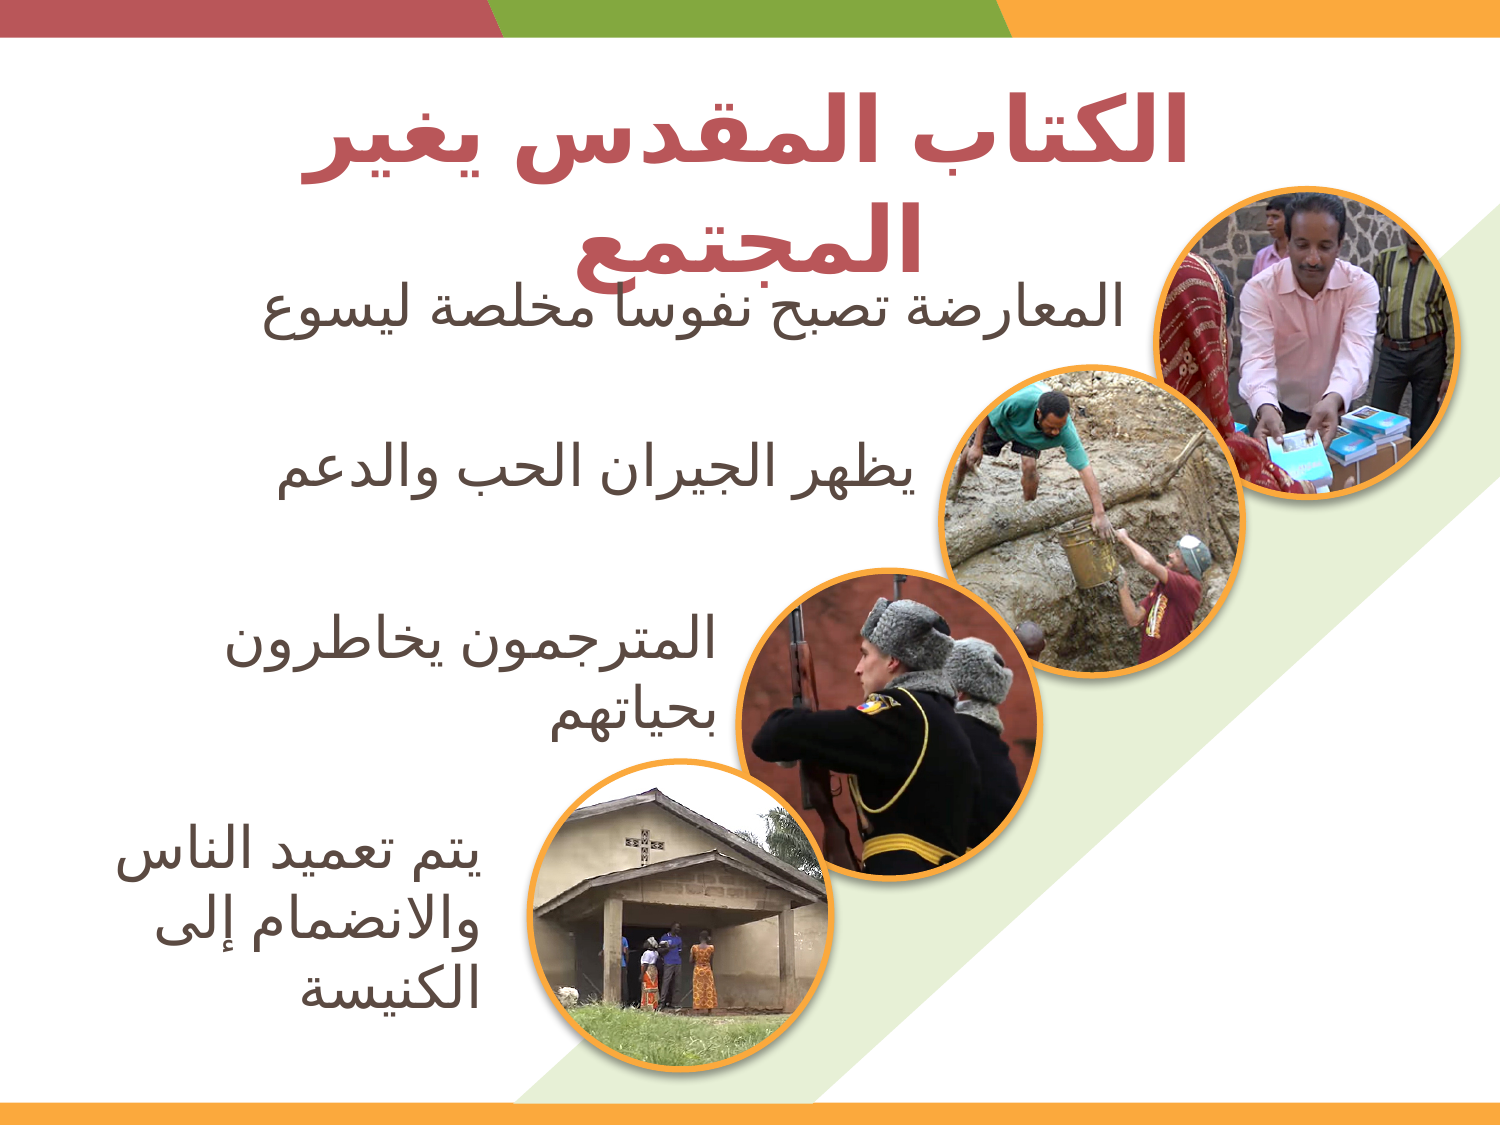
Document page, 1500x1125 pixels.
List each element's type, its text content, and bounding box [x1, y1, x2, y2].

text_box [30, 189, 1500, 1104]
title الكتاب المقدس يغير المجتمع [103, 63, 1397, 189]
